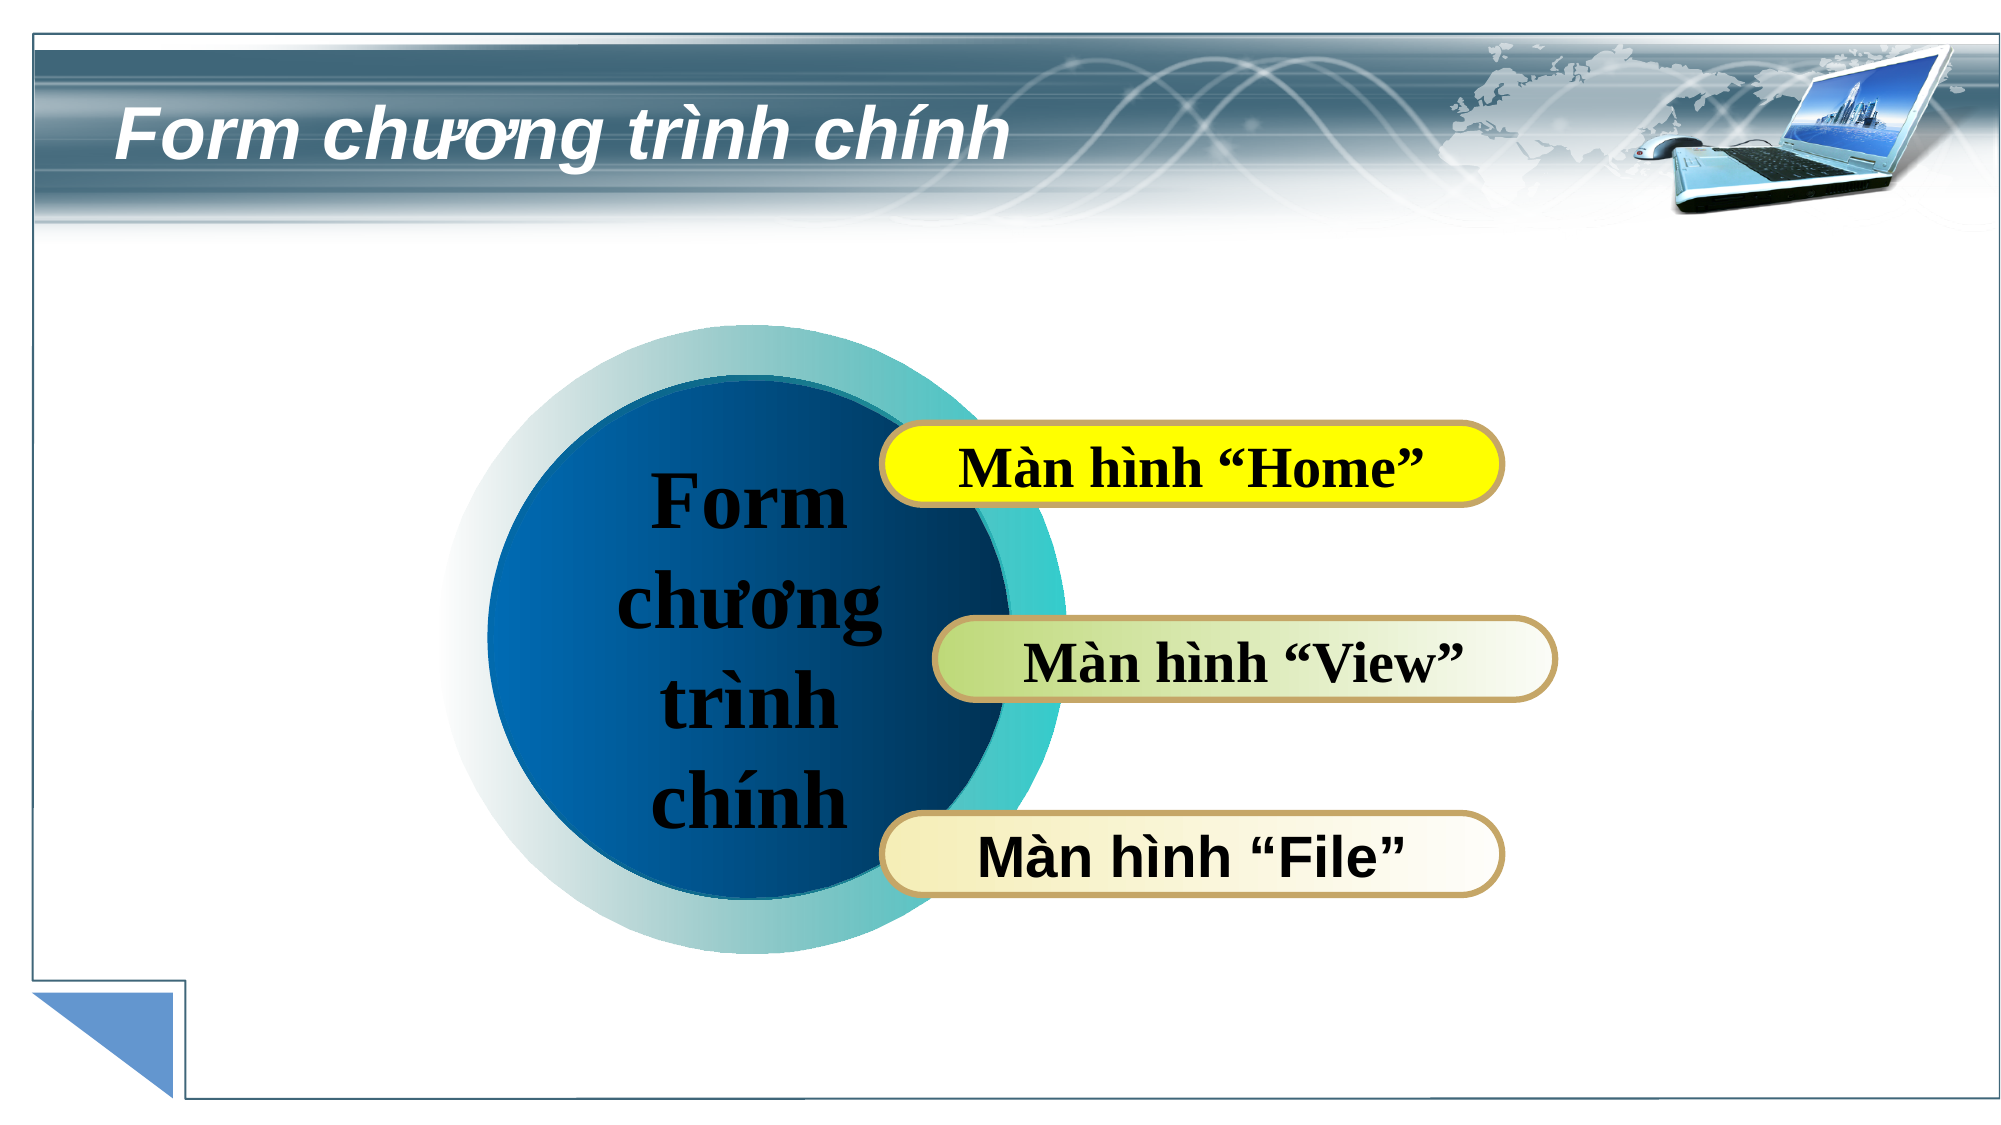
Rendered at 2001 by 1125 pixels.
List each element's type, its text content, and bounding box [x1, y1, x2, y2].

text_box [943, 700, 1061, 813]
text_box [608, 853, 882, 898]
text_box [973, 505, 1066, 617]
text_box [592, 381, 901, 437]
text_box Màn hình “View” [934, 617, 1556, 700]
text_box [437, 324, 980, 954]
text_box [912, 504, 1009, 814]
text_box Màn hình “Home” [892, 422, 1503, 505]
text_box [494, 440, 588, 838]
text_box Màn hình “File” [881, 813, 1503, 896]
text_box Form chương trình chính [588, 437, 912, 853]
title Form chương trình chính [99, 45, 1450, 216]
picture [35, 35, 1998, 289]
